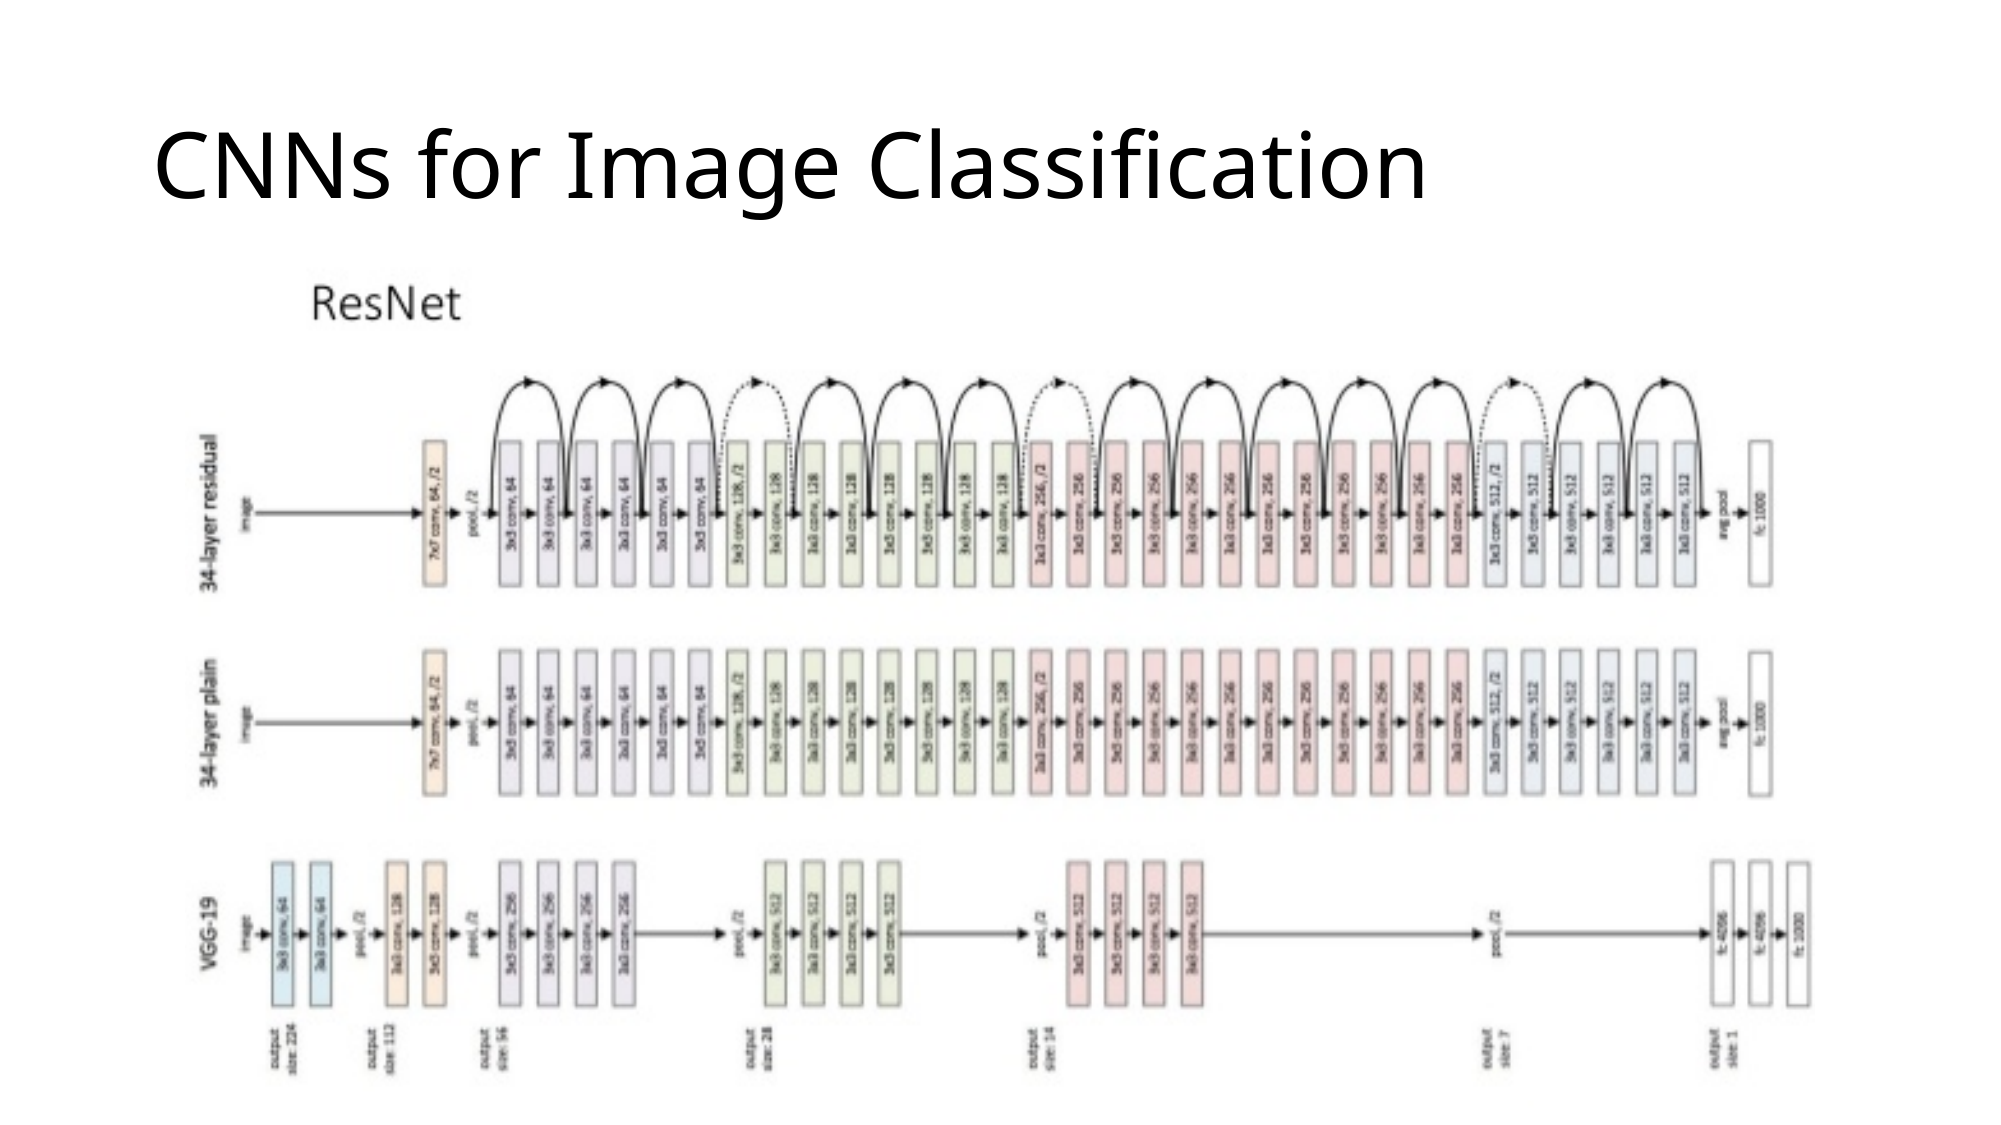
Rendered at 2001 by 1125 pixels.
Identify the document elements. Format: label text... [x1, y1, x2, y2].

picture [185, 208, 1815, 1125]
title CNNs for Image Classification [137, 59, 1863, 278]
